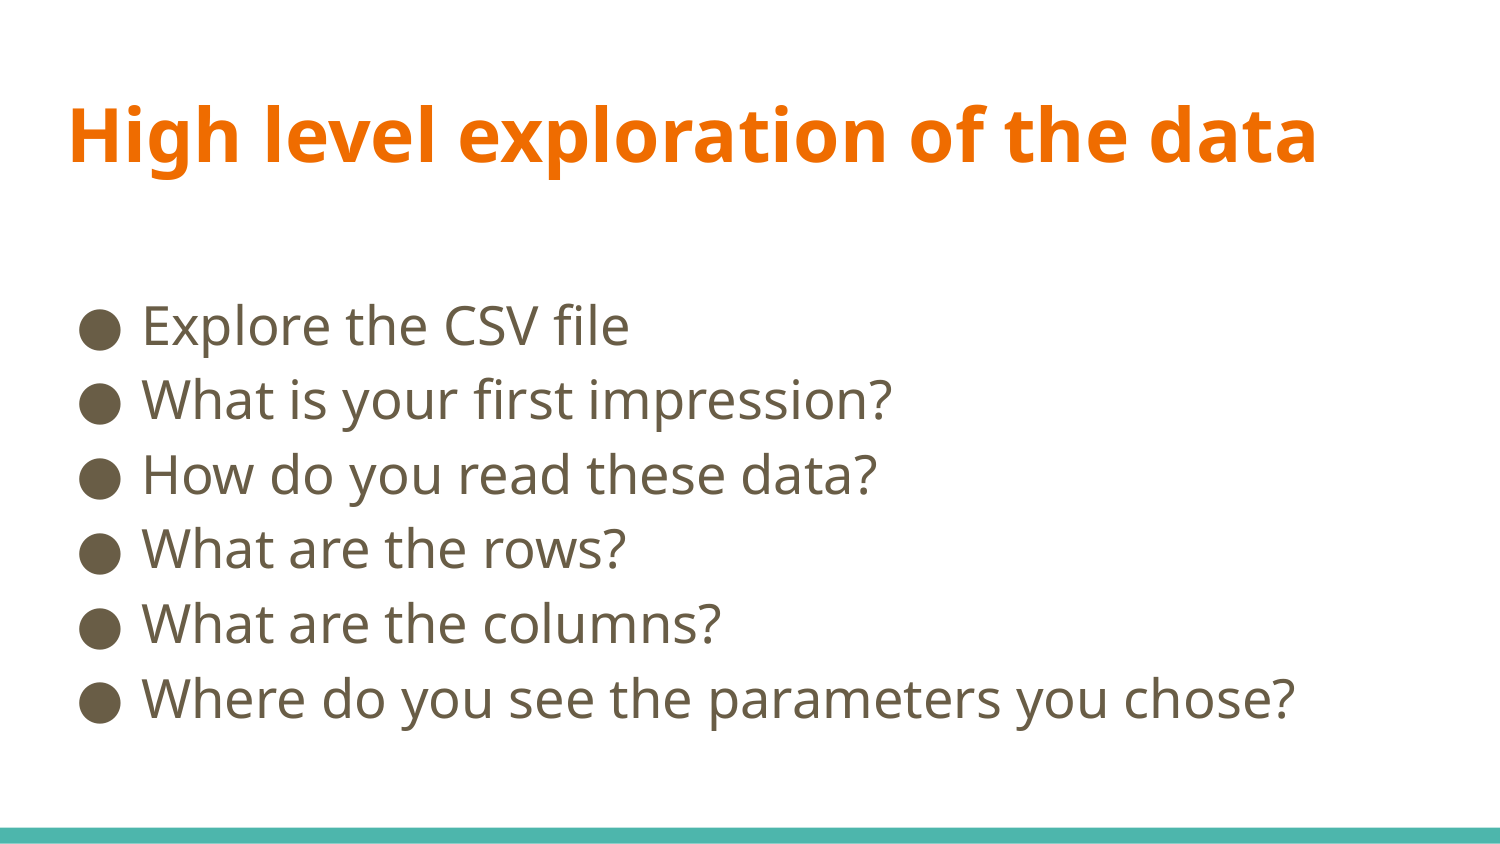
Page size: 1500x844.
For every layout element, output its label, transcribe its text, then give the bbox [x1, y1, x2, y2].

list Explore the CSV file What is your first impression? How do you read these data? What are the rows? What are the columns? Where do you see the parameters you chose? [51, 207, 1449, 750]
title High level exploration of the data [51, 72, 1449, 189]
